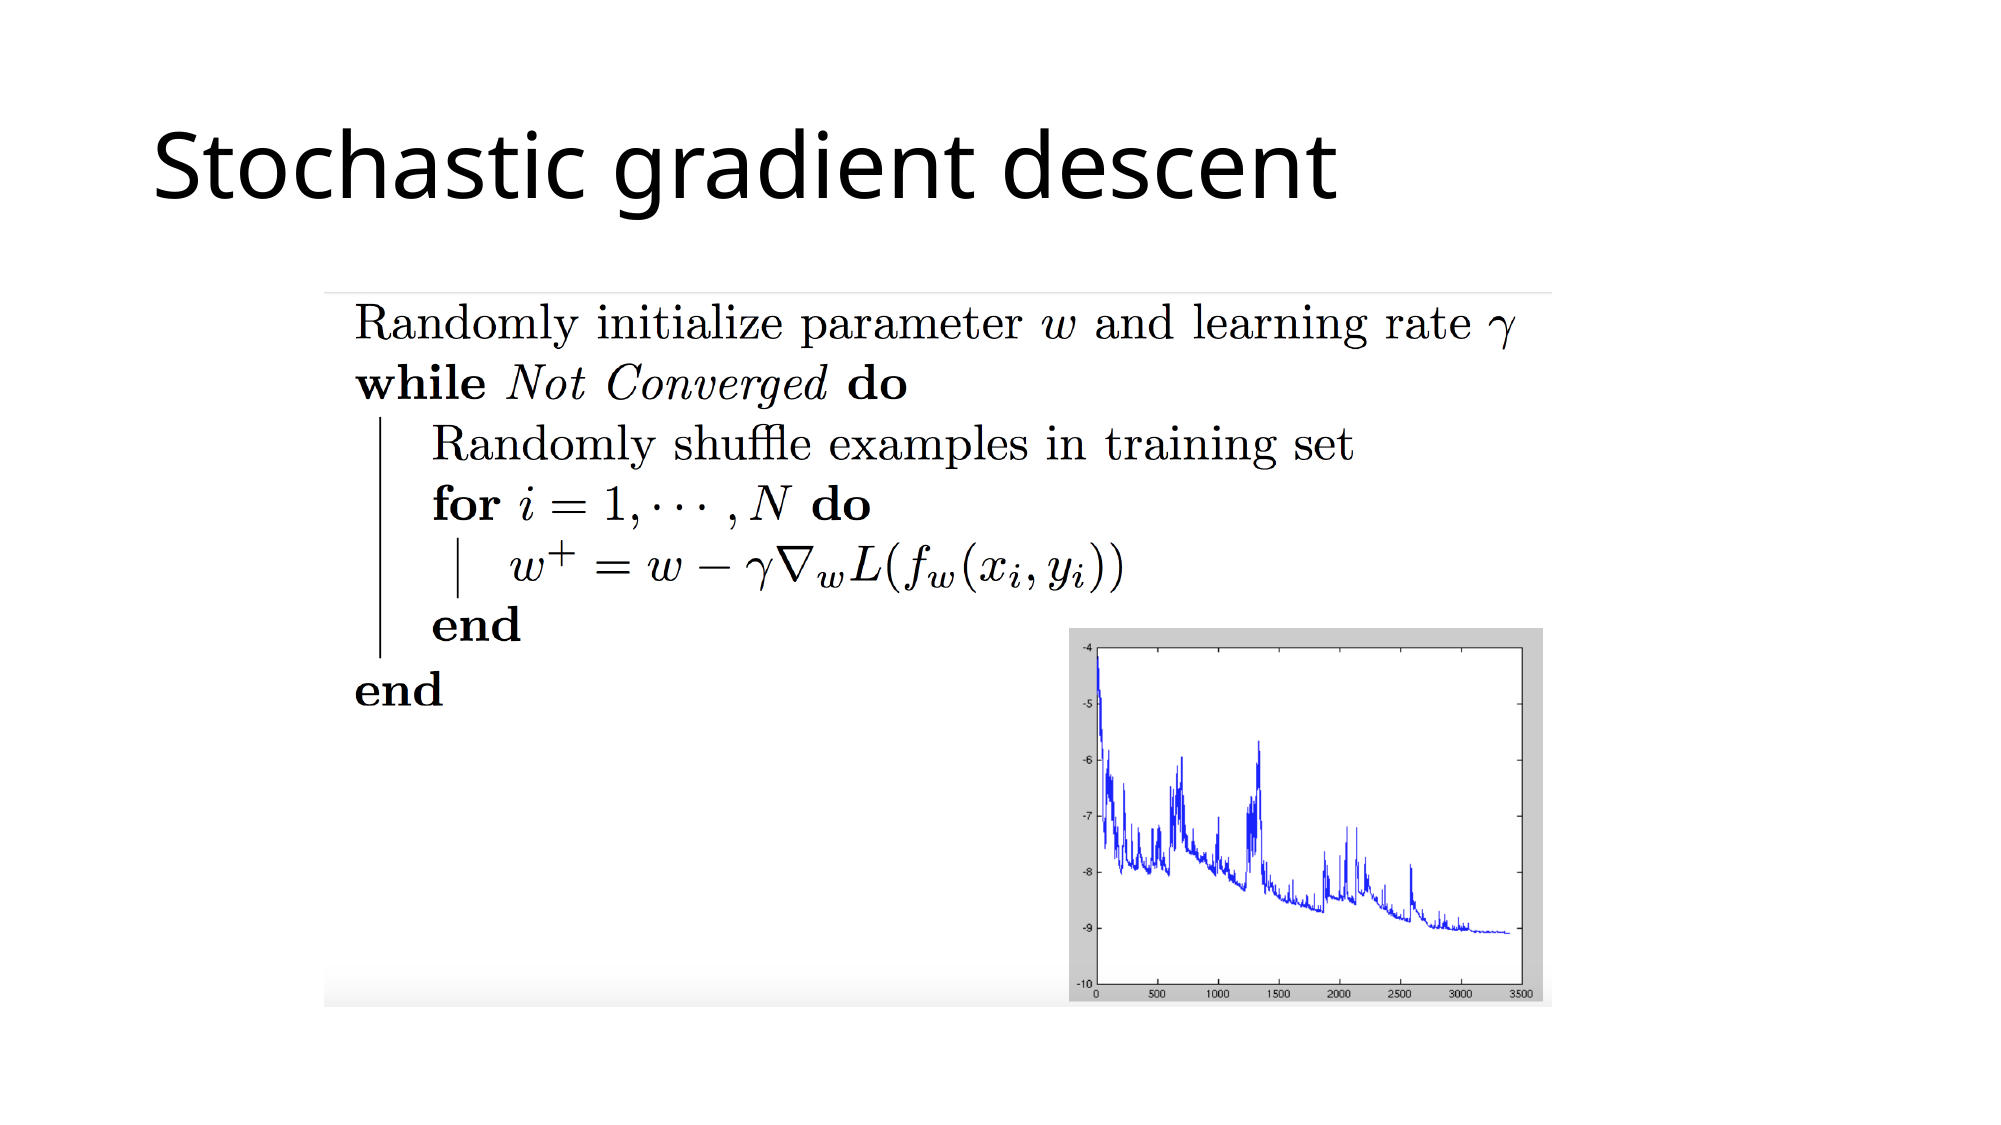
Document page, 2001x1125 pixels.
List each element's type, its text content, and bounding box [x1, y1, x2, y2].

title Stochastic gradient descent [137, 59, 1863, 278]
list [324, 292, 1552, 1007]
